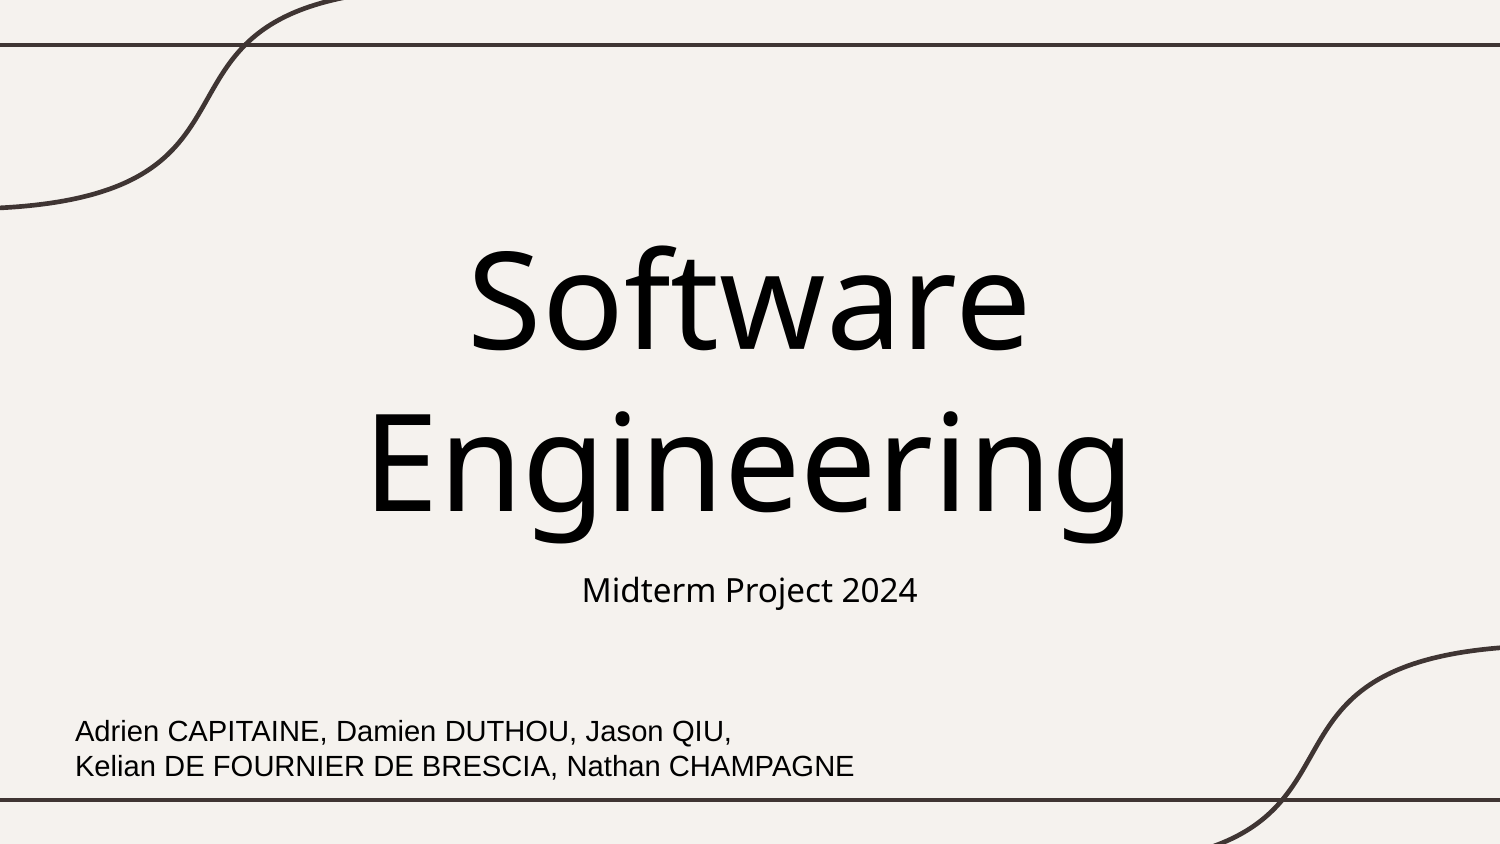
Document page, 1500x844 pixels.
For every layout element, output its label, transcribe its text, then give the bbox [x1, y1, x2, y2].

text_box Adrien CAPITAINE, Damien DUTHOU, Jason QIU, Kelian DE FOURNIER DE BRESCIA, Nathan CHAMPAGNE [60, 705, 991, 825]
subtitle Midterm Project 2024 [170, 553, 1330, 627]
title Software Engineering [170, 217, 1330, 553]
